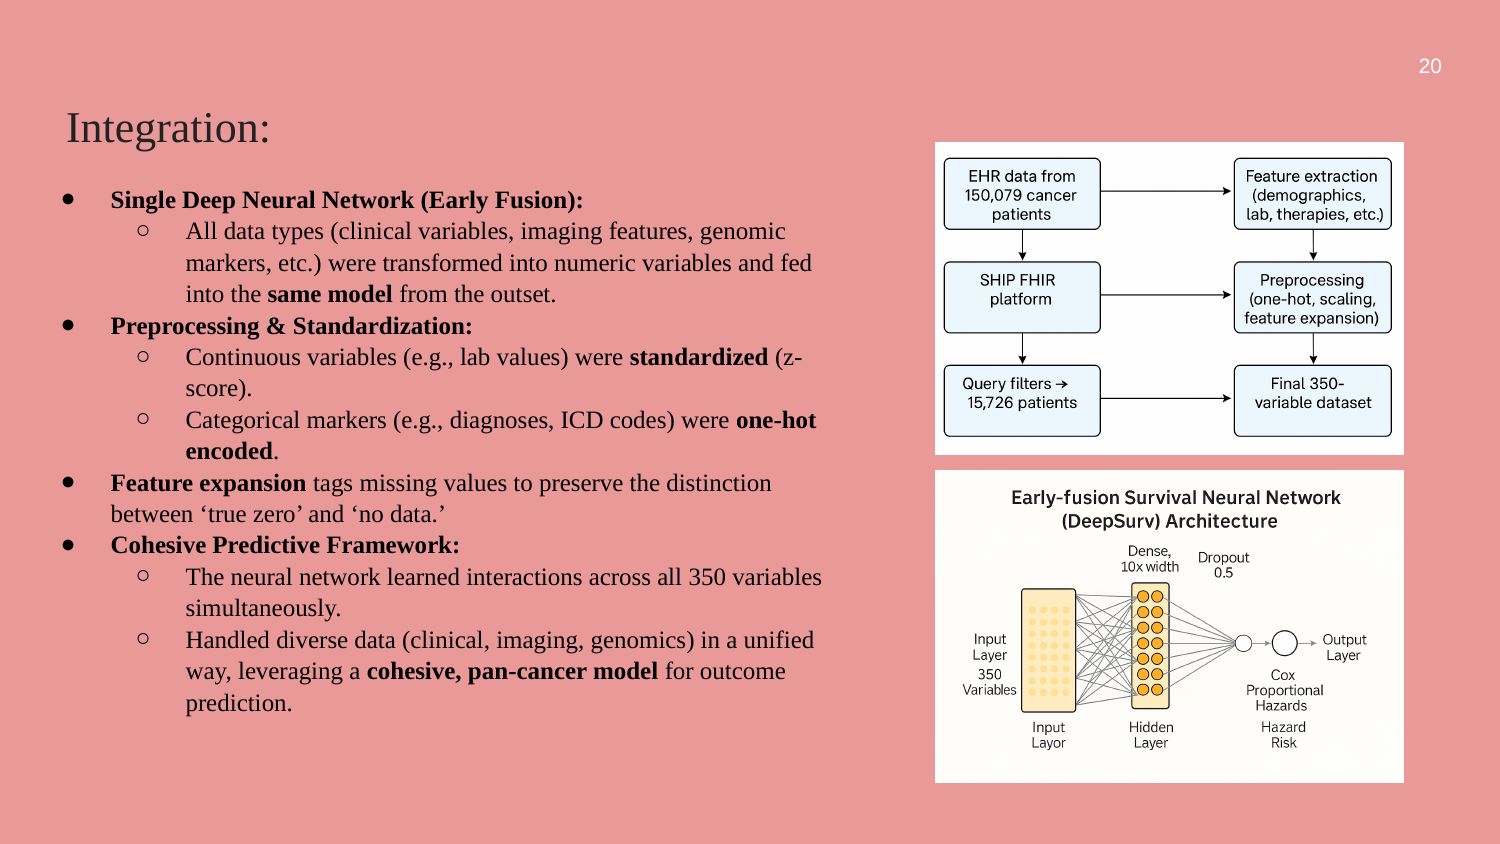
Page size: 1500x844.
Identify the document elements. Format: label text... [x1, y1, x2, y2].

slide_number ‹#› [1349, 27, 1457, 103]
picture [935, 142, 1404, 455]
list Single Deep Neural Network (Early Fusion): All data types (clinical variables, imaging features, genomic markers, etc.) were transformed into numeric variables and fed into the same model from the outset. Preprocessing & Standardization: Continuous variables (e.g., lab values) were standardized (z-score). Categorical markers (e.g., diagnoses, ICD codes) were one-hot encoded. Feature expansion tags missing values to preserve the distinction between ‘true zero’ and ‘no data.’ Cohesive Predictive Framework: The neural network learned interactions across all 350 variables simultaneously. Handled diverse data (clinical, imaging, genomics) in a unified way, leveraging a cohesive, pan-cancer model for outcome prediction. [20, 166, 848, 793]
picture [935, 470, 1404, 783]
title Integration: [51, 72, 1449, 167]
